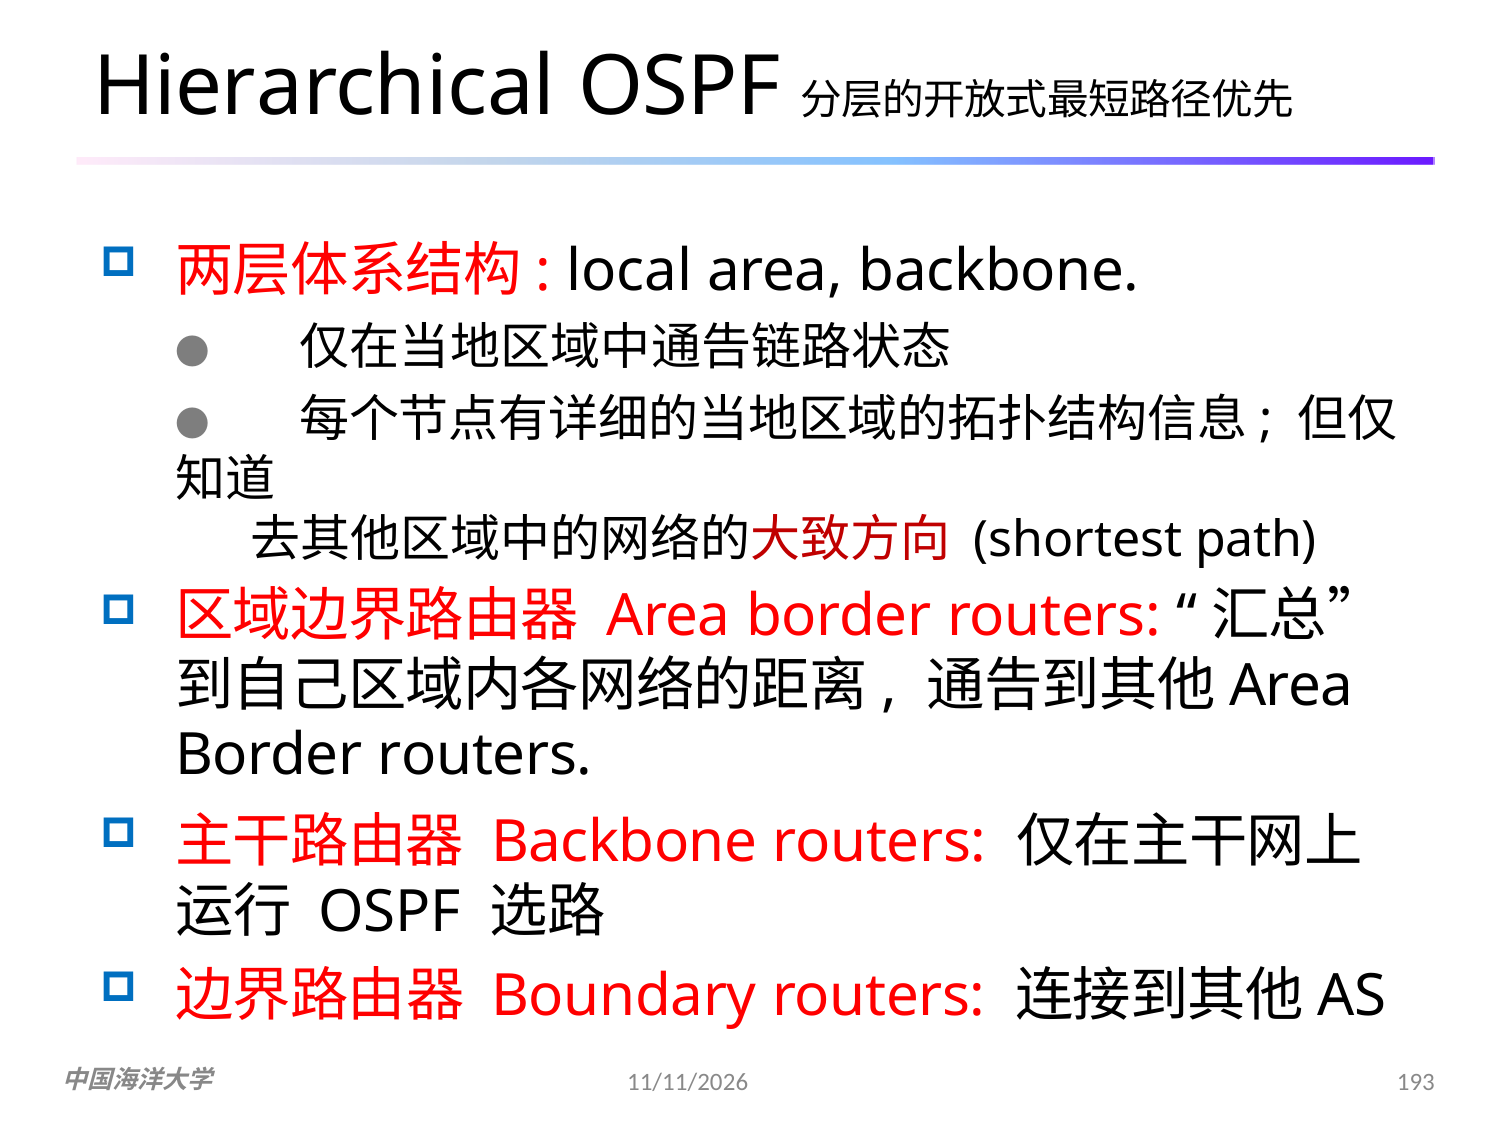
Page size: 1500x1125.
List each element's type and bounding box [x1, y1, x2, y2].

title [17, 30, 1368, 219]
text_box [98, 232, 1419, 969]
picture [1368, 156, 1435, 165]
